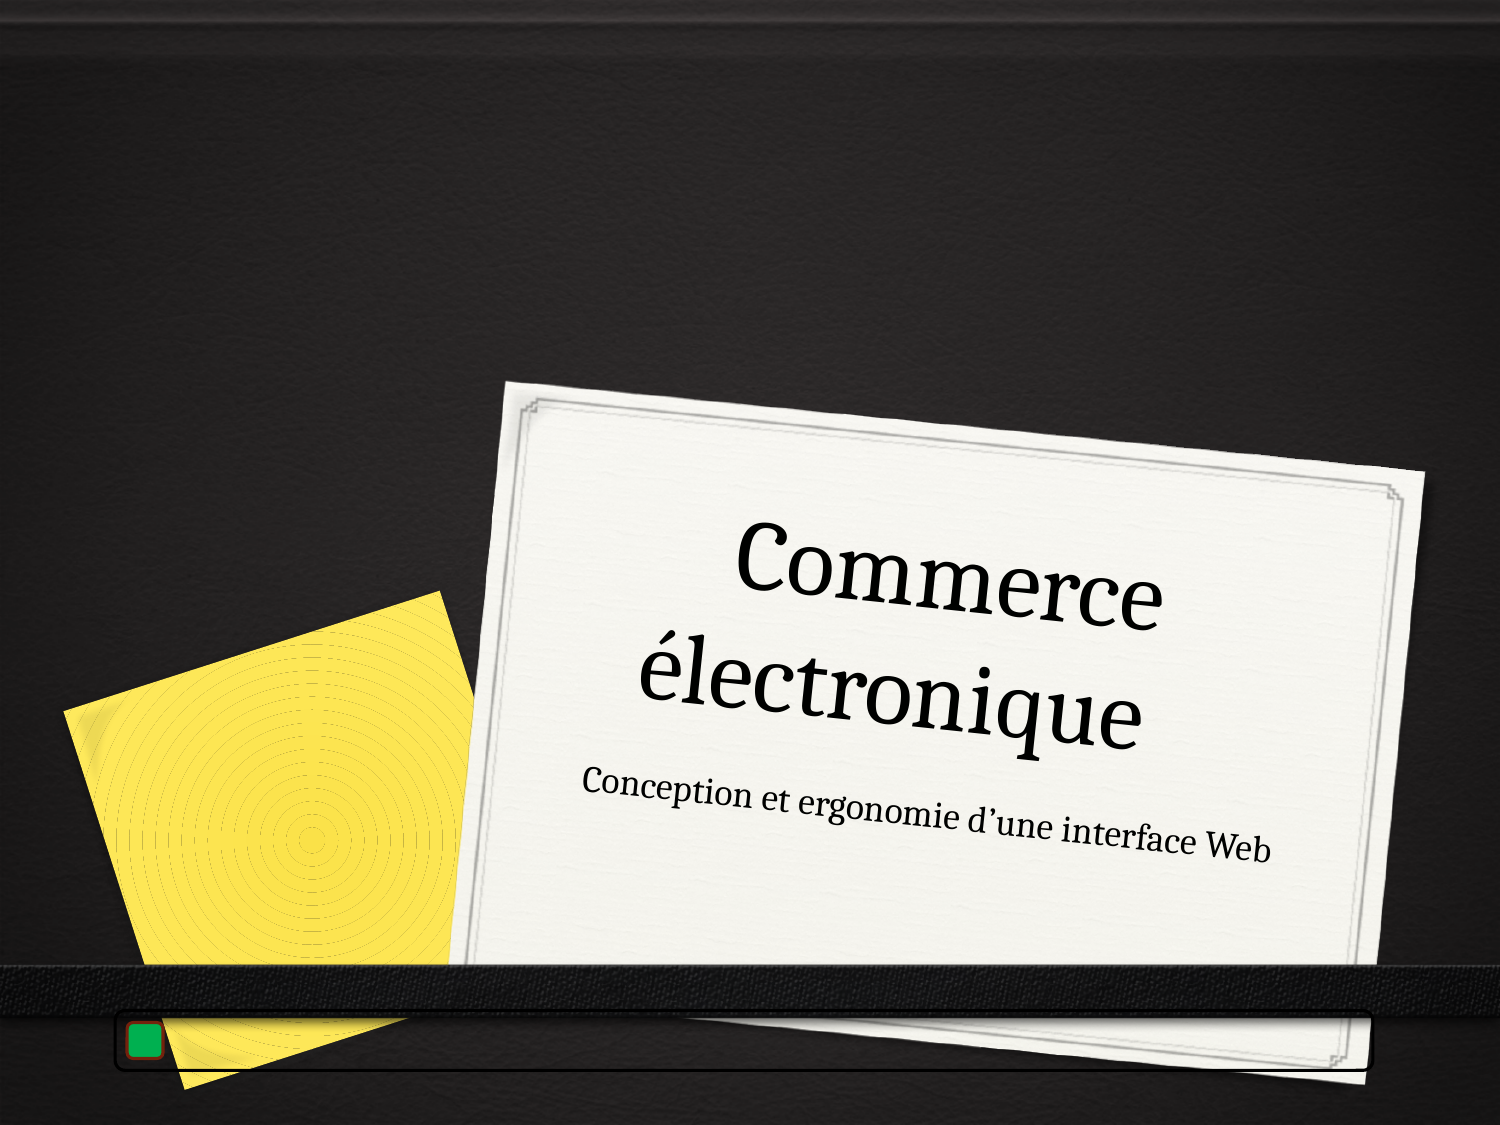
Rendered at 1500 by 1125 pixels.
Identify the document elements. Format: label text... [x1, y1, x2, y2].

title Commerce électronique [536, 453, 1355, 798]
picture [0, 379, 1500, 1102]
text_box [125, 1020, 165, 1061]
subtitle Conception et ergonomie d’une interface Web [518, 740, 1326, 994]
picture [69, 693, 157, 788]
picture [183, 1072, 225, 1084]
text_box [113, 1008, 1375, 1072]
